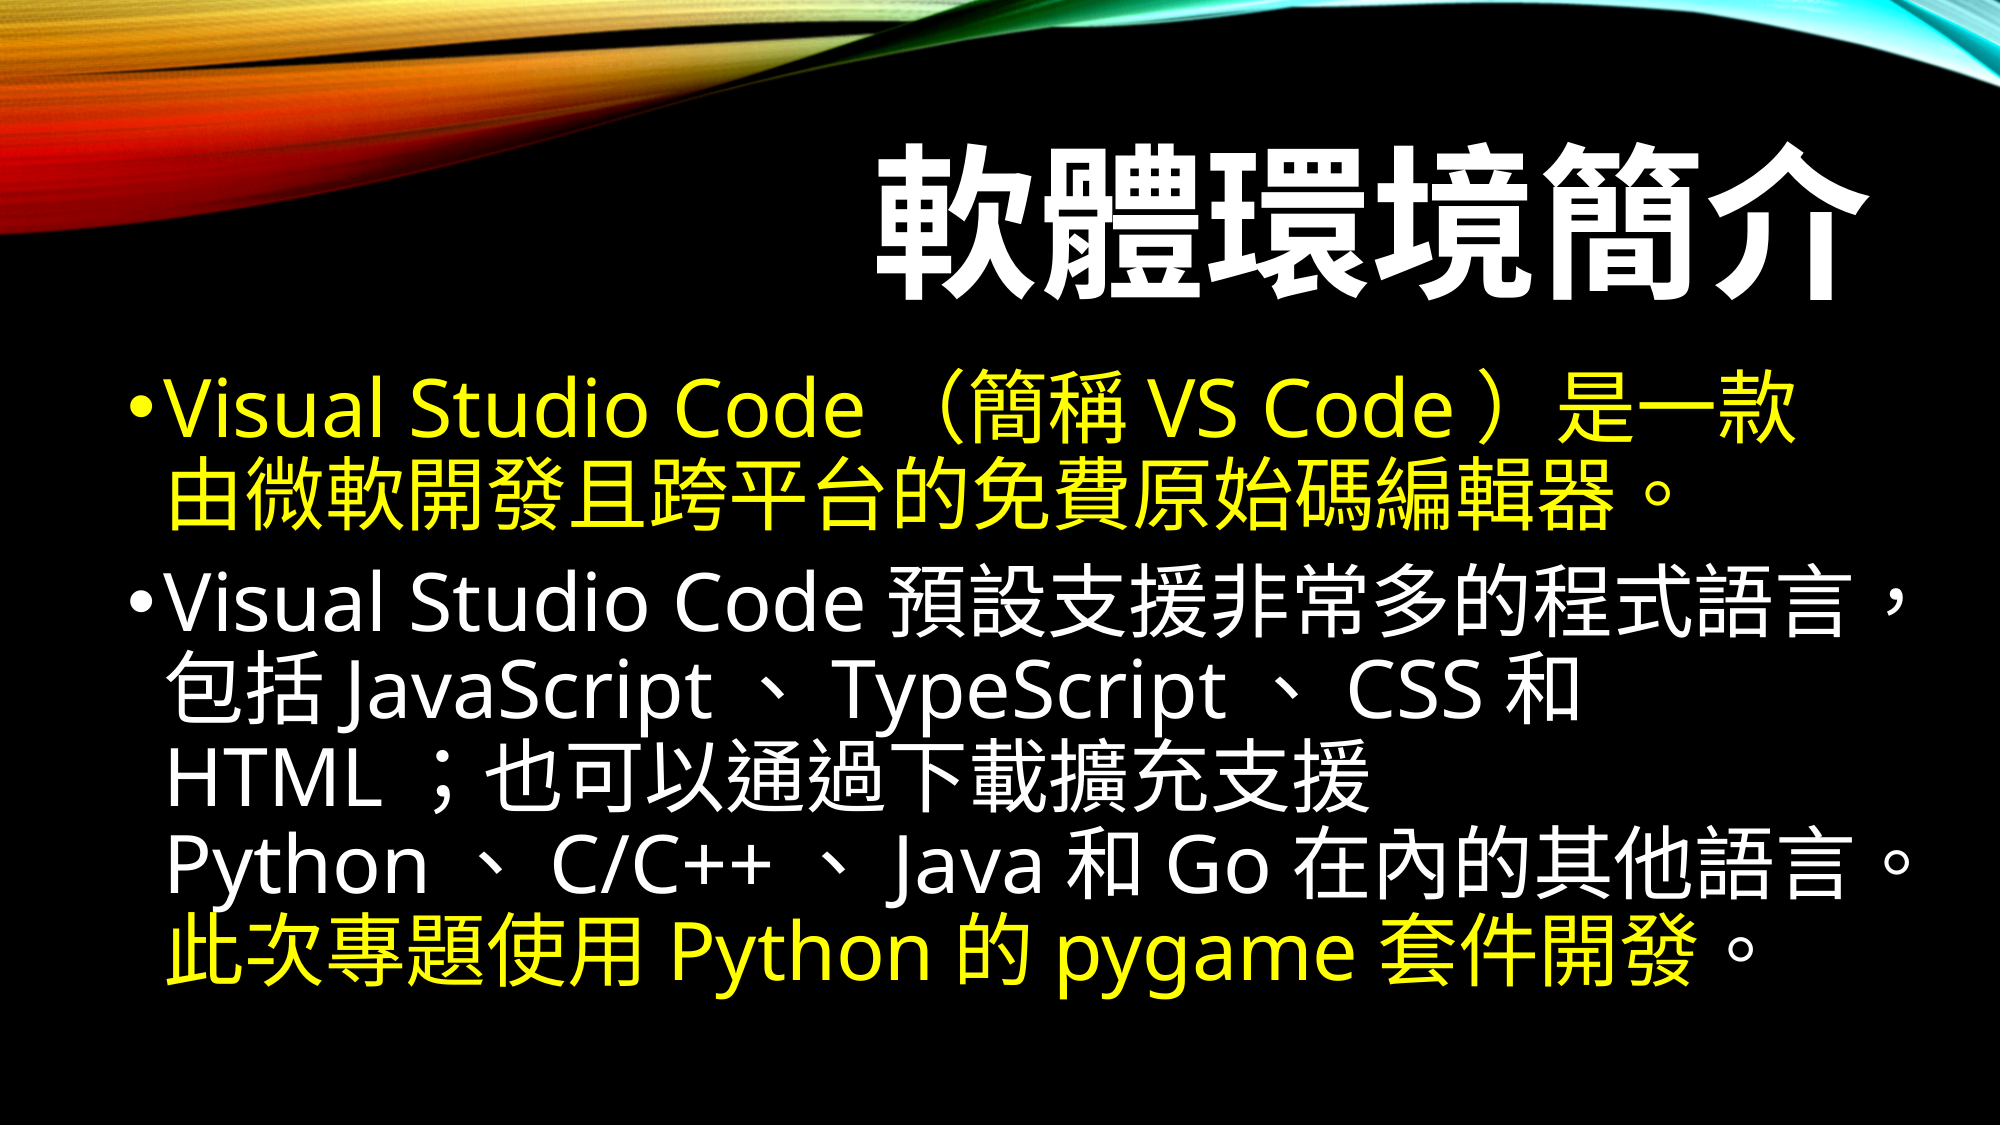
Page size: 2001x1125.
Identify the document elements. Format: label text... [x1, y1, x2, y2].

list Visual Studio Code（簡稱VS Code）是一款由微軟開發且跨平台的免費原始碼編輯器。 Visual Studio Code預設支援非常多的程式語言，包括JavaScript、TypeScript、CSS和HTML；也可以通過下載擴充支援Python、C/C++、Java和Go在內的其他語言。此次專題使用Python的pygame套件開發。 [112, 360, 1888, 1021]
title 軟體環境簡介 [474, 125, 1888, 338]
picture [0, 0, 2000, 237]
